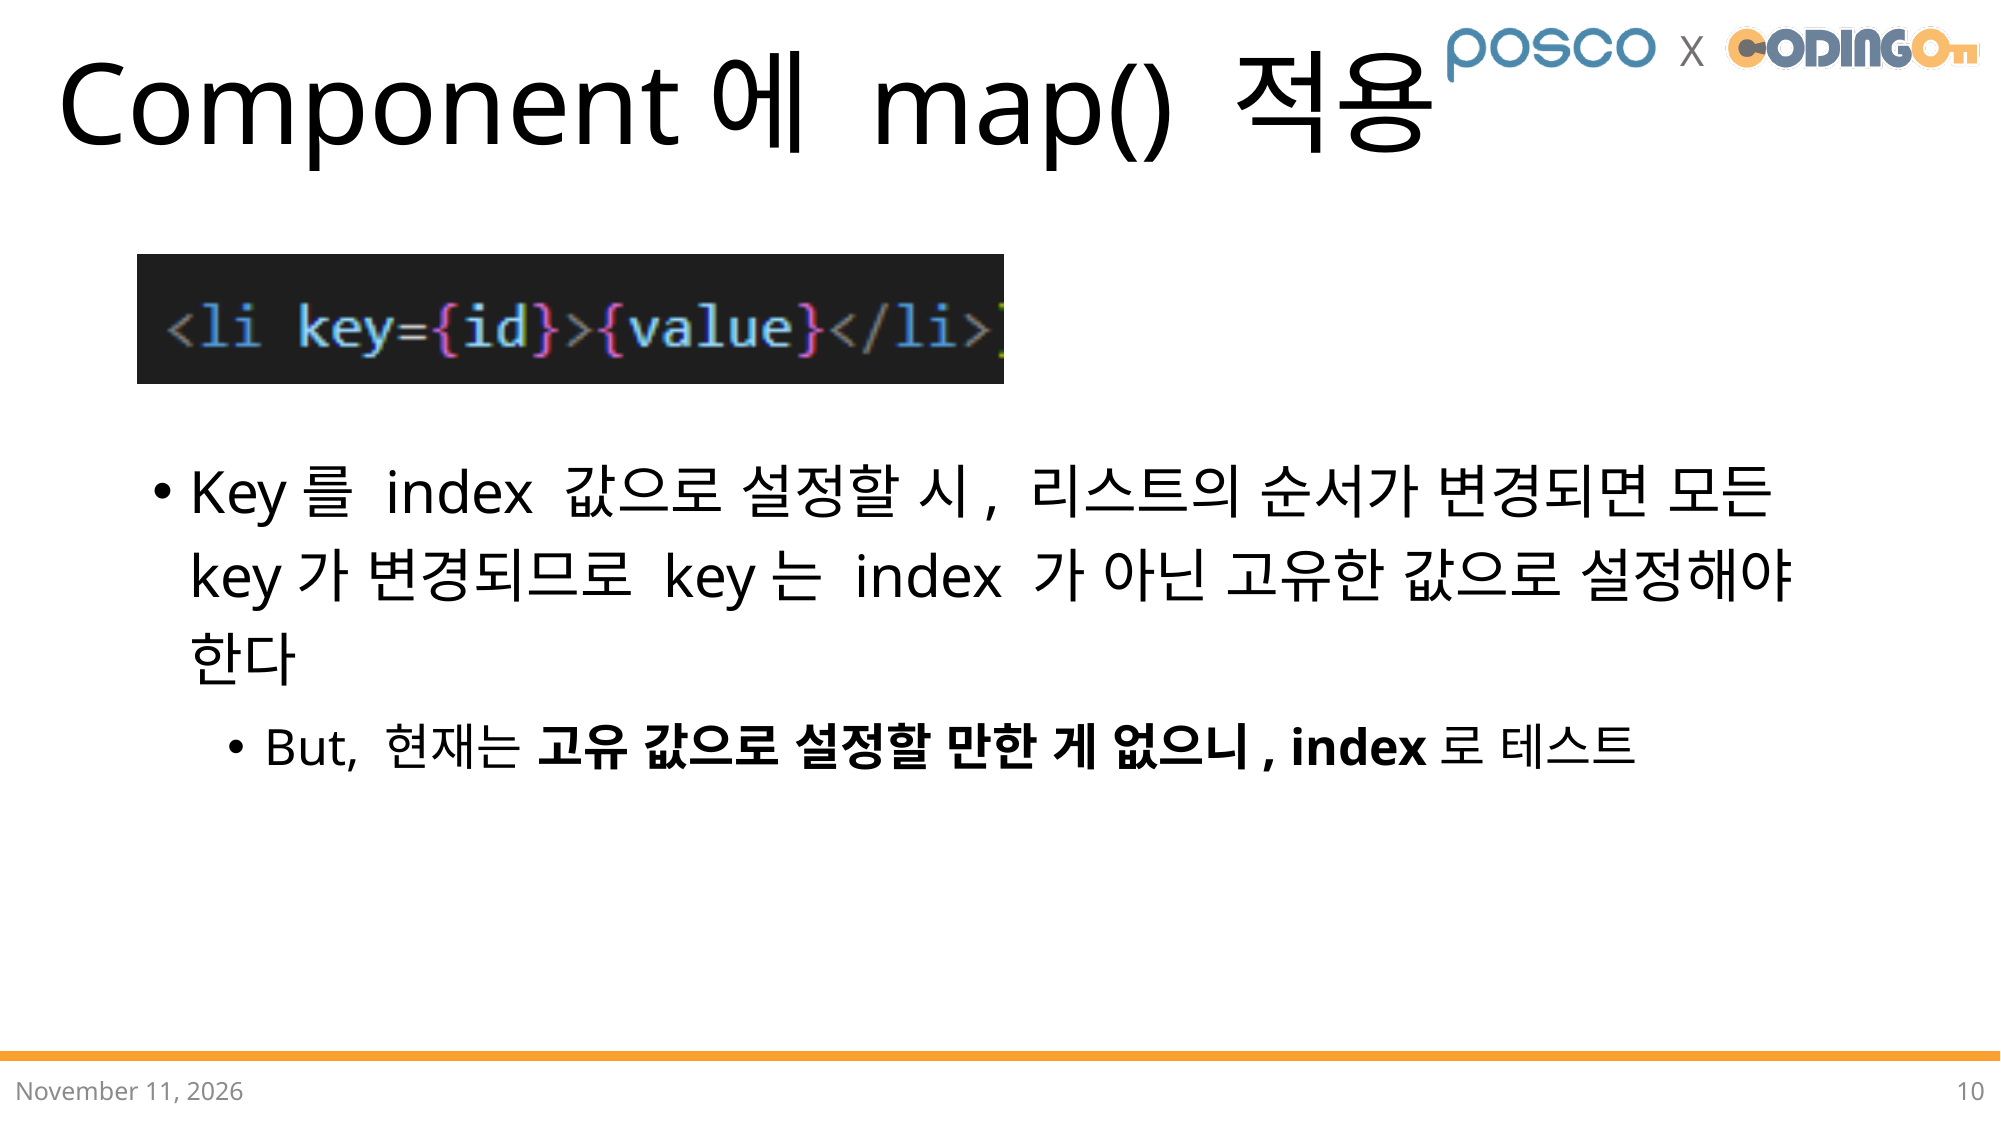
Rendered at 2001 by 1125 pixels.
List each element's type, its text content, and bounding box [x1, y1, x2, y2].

picture [137, 254, 1004, 384]
slide_number 10 [1550, 1062, 2000, 1123]
title Component에 map() 적용 [41, 0, 1767, 218]
slide_number 2022년 12월 [0, 1062, 450, 1123]
list Key를 index 값으로 설정할 시, 리스트의 순서가 변경되면 모든 key가 변경되므로 key는 index 가 아닌 고유한 값으로 설정해야 한다 But, 현재는 고유 값으로 설정할 만한 게 없으니, index로 테스트 [137, 434, 1863, 932]
